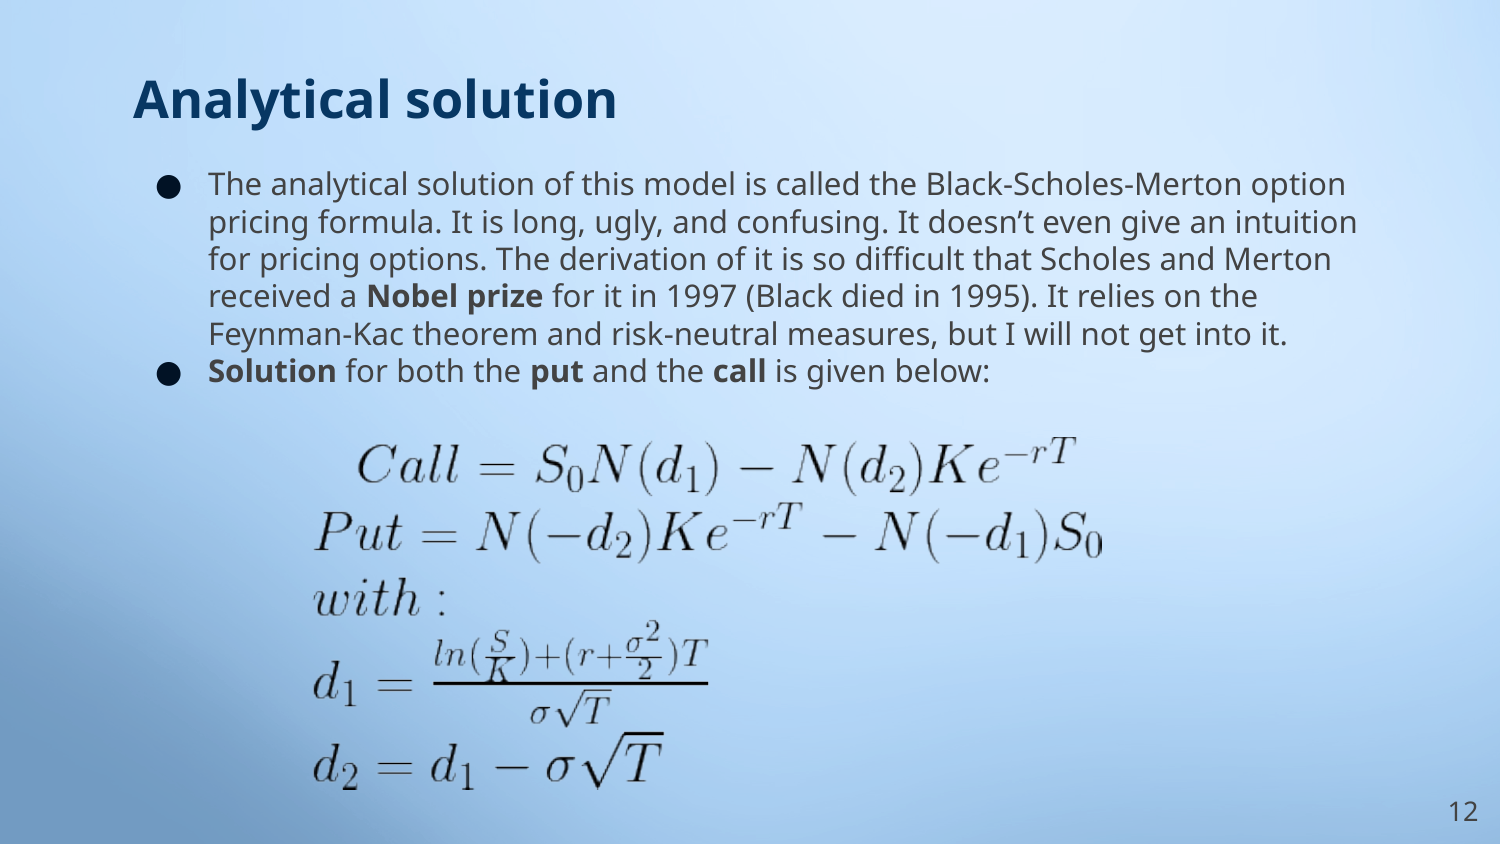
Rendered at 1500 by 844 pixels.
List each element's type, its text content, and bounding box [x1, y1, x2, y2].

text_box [0, 0, 1500, 844]
title Analytical solution [118, 51, 1382, 145]
picture [312, 437, 1102, 791]
list The analytical solution of this model is called the Black-Scholes-Merton option pricing formula. It is long, ugly, and confusing. It doesn’t even give an intuition for pricing options. The derivation of it is so difficult that Scholes and Merton received a Nobel prize for it in 1997 (Black died in 1995). It relies on the Feynman-Kac theorem and risk-neutral measures, but I will not get into it. Solution for both the put and the call is given below: [118, 149, 1382, 755]
slide_number ‹#› [1403, 779, 1494, 844]
